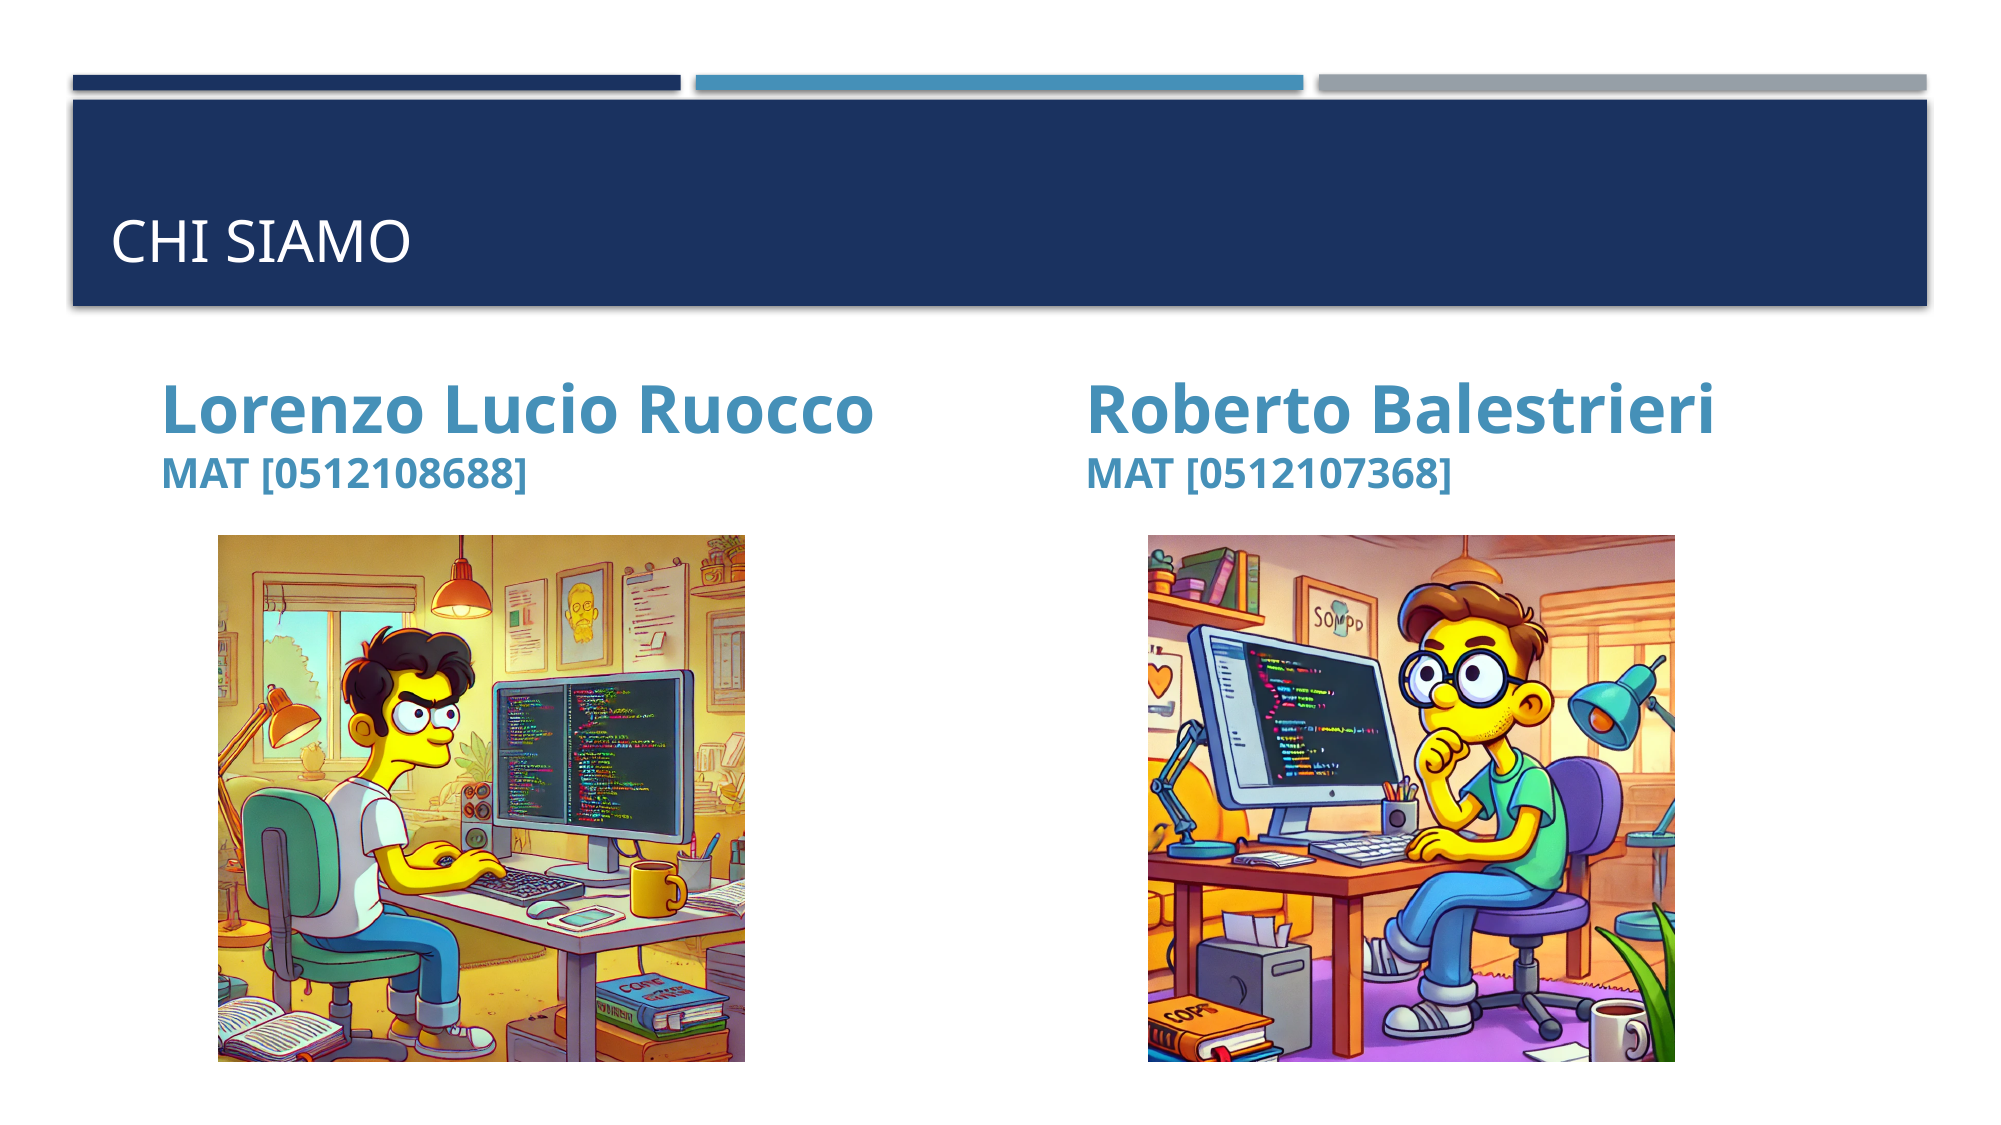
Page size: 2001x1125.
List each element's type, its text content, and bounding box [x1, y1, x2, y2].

title Chi SIAMO [95, 119, 1905, 282]
list Roberto Balestrieri MAT [0512107368] [1070, 413, 1905, 504]
list Lorenzo Lucio Ruocco MAT [0512108688] [145, 416, 980, 504]
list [217, 535, 745, 1063]
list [1148, 535, 1676, 1063]
